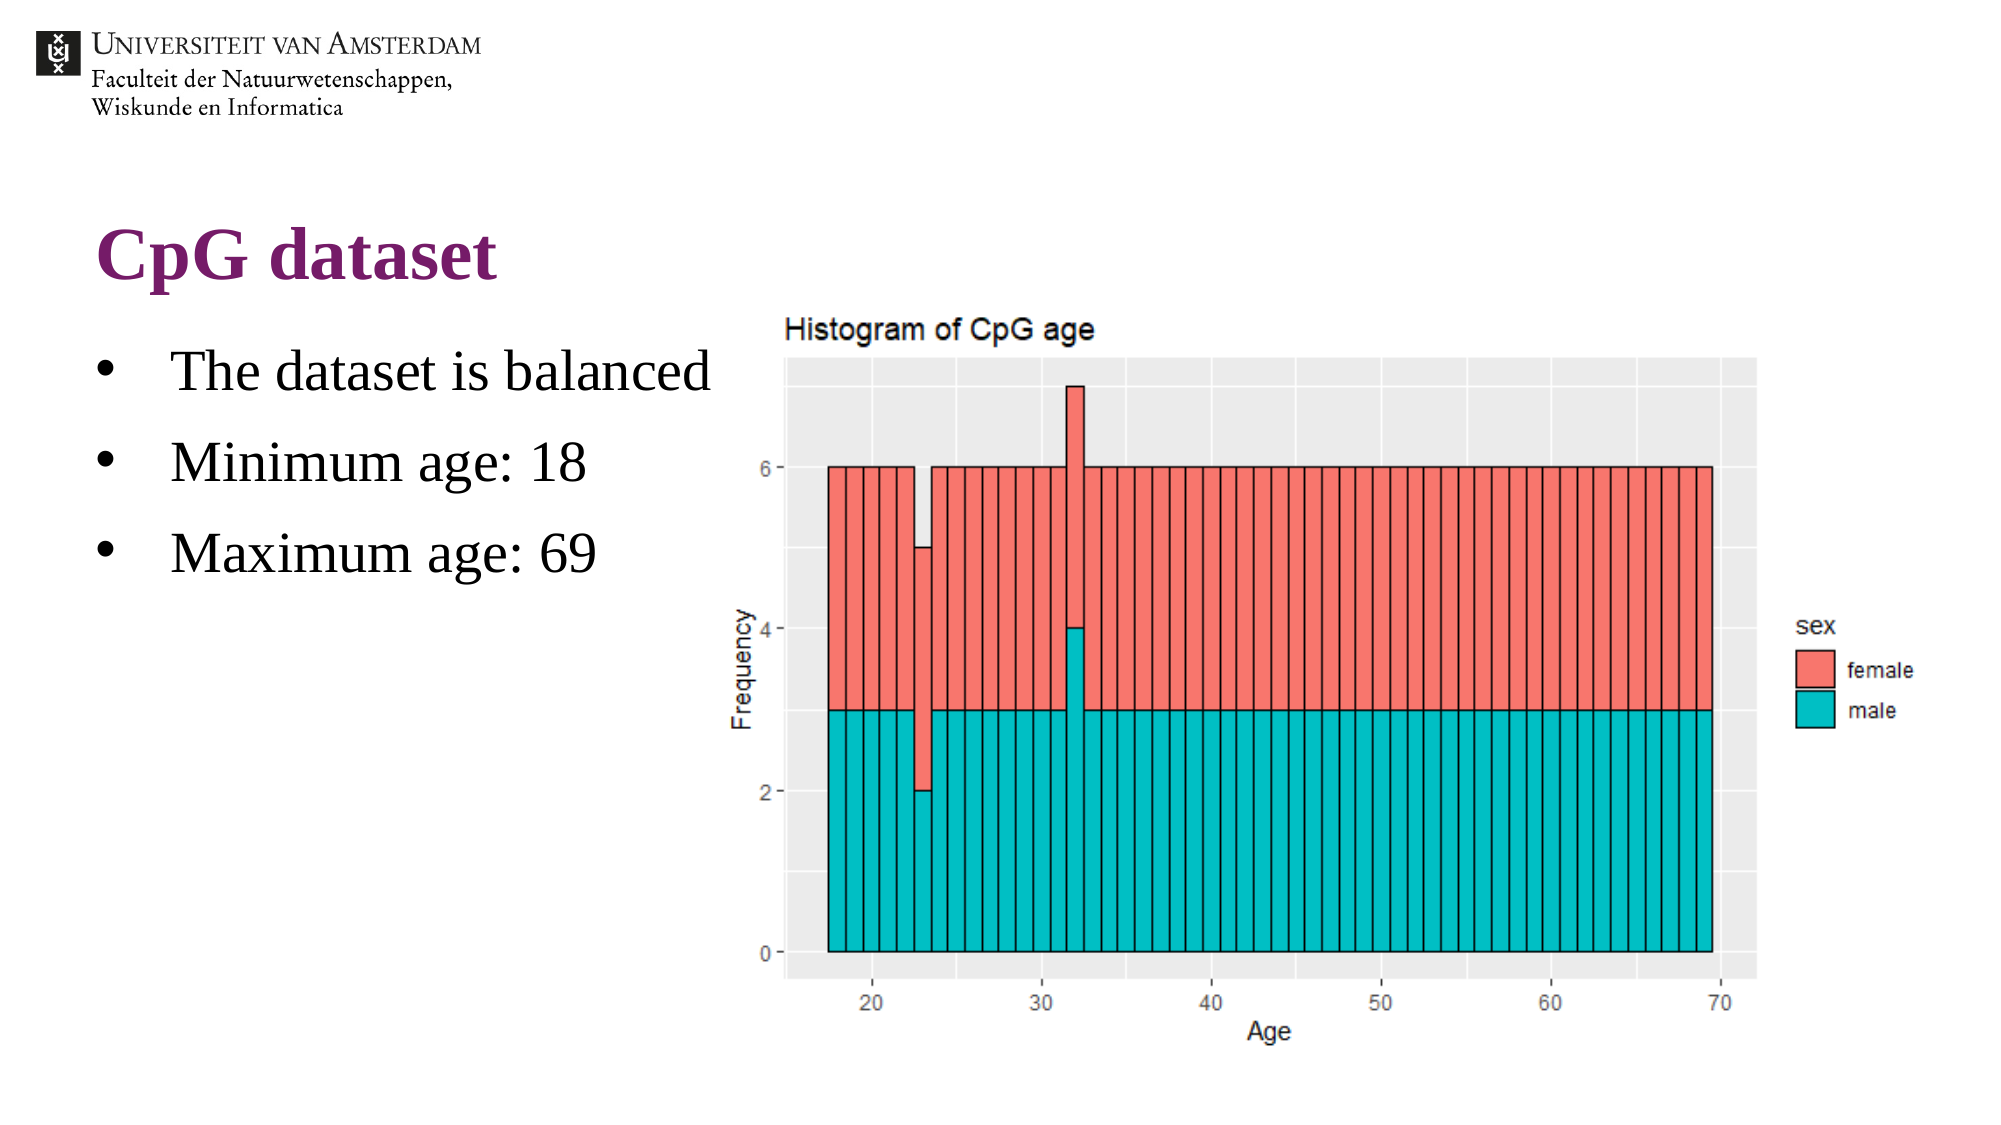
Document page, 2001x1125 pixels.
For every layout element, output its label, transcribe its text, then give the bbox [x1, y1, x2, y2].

picture [716, 302, 1941, 1058]
list The dataset is balanced Minimum age: 18 Maximum age: 69 [80, 324, 1910, 1083]
title CpG dataset [80, 148, 1911, 303]
picture [36, 31, 481, 121]
